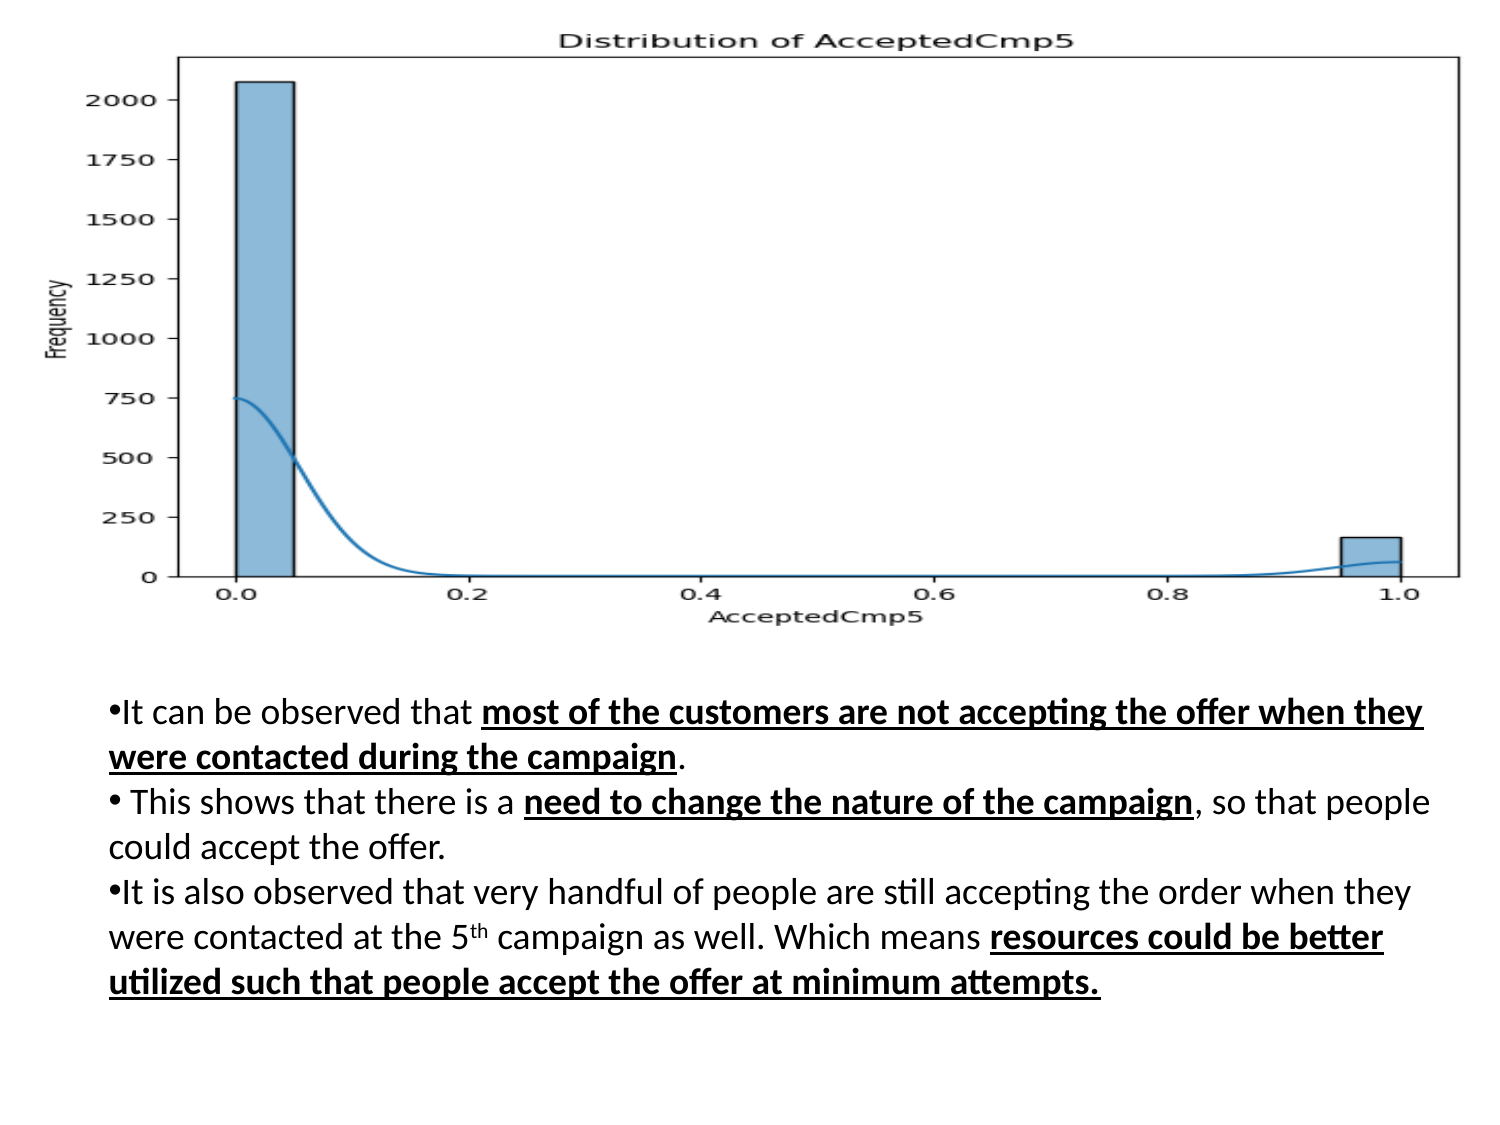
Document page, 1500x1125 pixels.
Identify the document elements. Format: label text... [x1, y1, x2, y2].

text_box It can be observed that most of the customers are not accepting the offer when they were contacted during the campaign. This shows that there is a need to change the nature of the campaign, so that people could accept the offer. It is also observed that very handful of people are still accepting the order when they were contacted at the 5th campaign as well. Which means resources could be better utilized such that people accept the offer at minimum attempts. [93, 679, 1465, 1010]
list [23, 23, 1477, 636]
